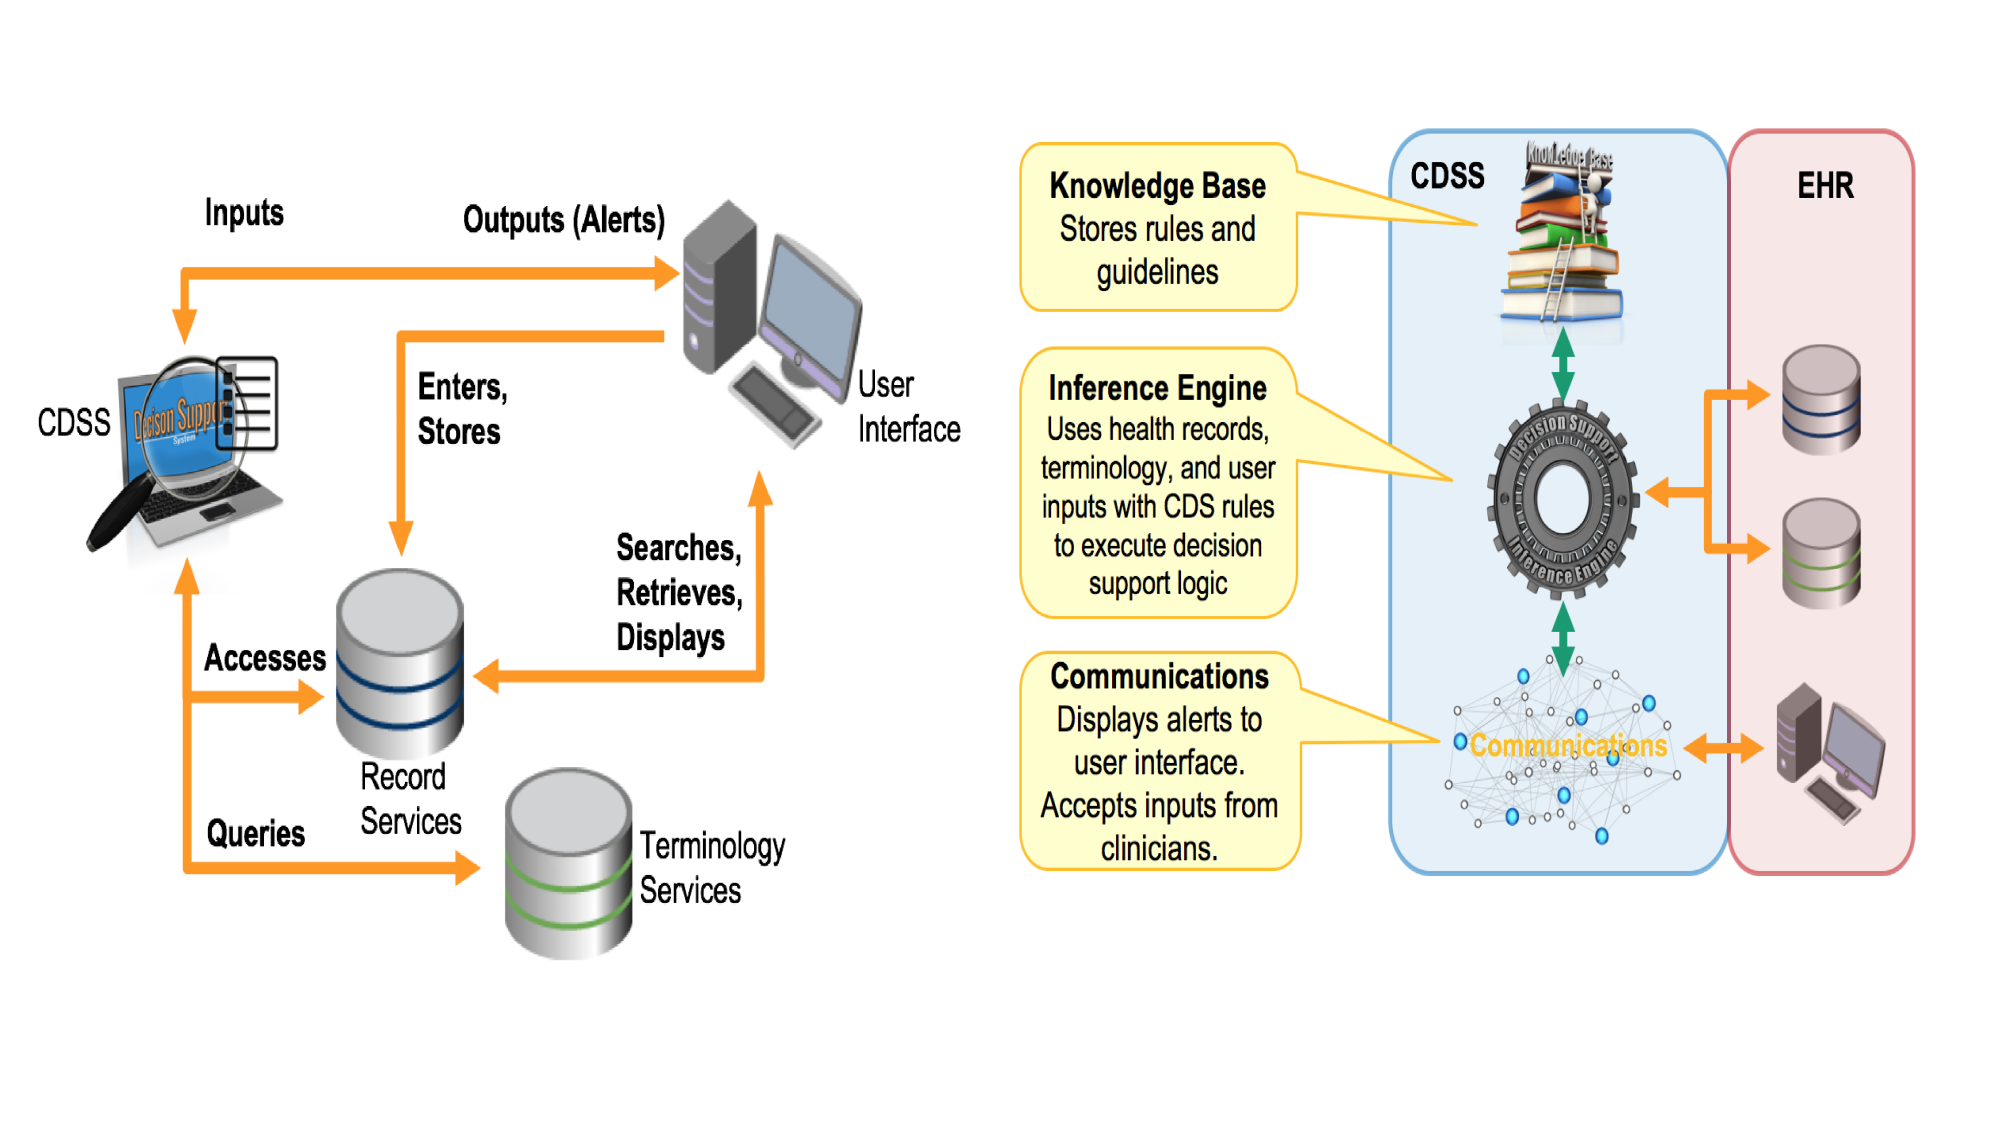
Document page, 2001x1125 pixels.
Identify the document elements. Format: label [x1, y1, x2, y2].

list [27, 148, 977, 977]
picture [1006, 112, 1934, 889]
